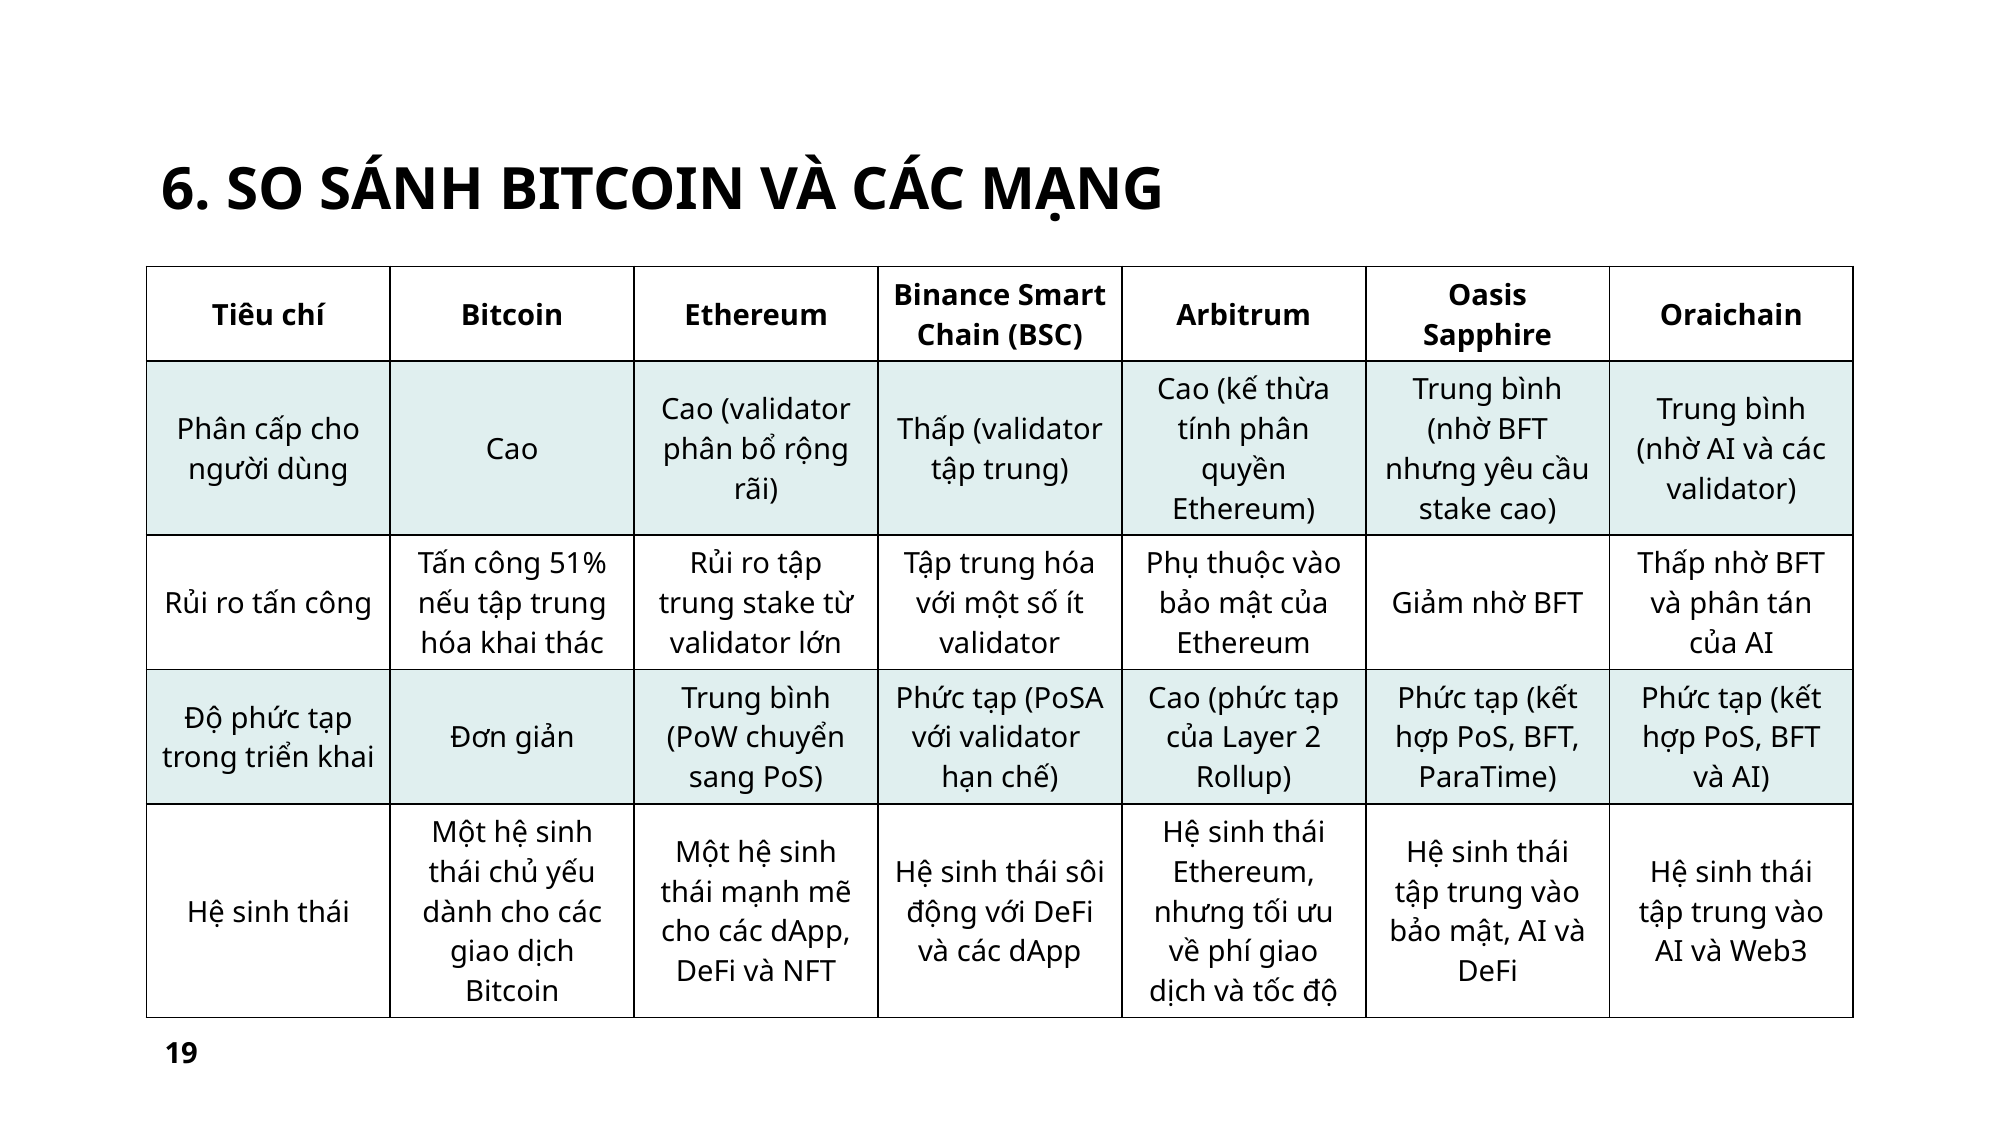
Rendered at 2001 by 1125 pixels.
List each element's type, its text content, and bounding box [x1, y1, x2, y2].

table_header Oraichain [1610, 267, 1852, 360]
table_cell Cao (kế thừa tính phân quyền Ethereum) [1123, 362, 1365, 534]
table_cell Giảm nhờ BFT [1367, 536, 1609, 669]
table_cell Rủi ro tập trung stake từ validator lớn [635, 536, 877, 669]
table_cell Trung bình (nhờ AI và các validator) [1610, 362, 1852, 534]
table_cell Hệ sinh thái sôi động với DeFi và các dApp [879, 805, 1121, 1017]
table_cell Trung bình (nhờ BFT nhưng yêu cầu stake cao) [1367, 362, 1609, 534]
table_cell Hệ sinh thái tập trung vào bảo mật, AI và DeFi [1367, 805, 1609, 1017]
table_cell Thấp (validator tập trung) [879, 362, 1121, 534]
table_cell Một hệ sinh thái chủ yếu dành cho các giao dịch Bitcoin [391, 805, 633, 1017]
table_cell Tập trung hóa với một số ít validator [879, 536, 1121, 669]
table_cell Đơn giản [391, 670, 633, 803]
table_cell Tấn công 51% nếu tập trung hóa khai thác [391, 536, 633, 669]
slide_number 19 [149, 1024, 588, 1085]
title 6. So sánh bitcoin và các mạng [146, 11, 1854, 230]
table_header Tiêu chí [147, 267, 389, 360]
table_header Ethereum [635, 267, 877, 360]
table_header Bitcoin [391, 267, 633, 360]
table_cell Độ phức tạp trong triển khai [147, 670, 389, 803]
table_header Binance Smart Chain (BSC) [879, 267, 1121, 360]
table_cell Thấp nhờ BFT và phân tán của AI [1610, 536, 1852, 669]
table_cell Rủi ro tấn công [147, 536, 389, 669]
table_cell Cao (phức tạp của Layer 2 Rollup) [1123, 670, 1365, 803]
table_header Oasis Sapphire [1367, 267, 1609, 360]
table_header Arbitrum [1123, 267, 1365, 360]
table_cell Cao [391, 362, 633, 534]
table_cell Cao (validator phân bổ rộng rãi) [635, 362, 877, 534]
table_cell Hệ sinh thái [147, 805, 389, 1017]
table_cell Trung bình (PoW chuyển sang PoS) [635, 670, 877, 803]
table_cell Phức tạp (PoSA với validator hạn chế) [879, 670, 1121, 803]
table_cell Phức tạp (kết hợp PoS, BFT và AI) [1610, 670, 1852, 803]
table_cell Phân cấp cho người dùng [147, 362, 389, 534]
table_cell Phức tạp (kết hợp PoS, BFT, ParaTime) [1367, 670, 1609, 803]
table_cell Phụ thuộc vào bảo mật của Ethereum [1123, 536, 1365, 669]
table_cell Hệ sinh thái tập trung vào AI và Web3 [1610, 805, 1852, 1017]
table_cell Một hệ sinh thái mạnh mẽ cho các dApp, DeFi và NFT [635, 805, 877, 1017]
table_cell Hệ sinh thái Ethereum, nhưng tối ưu về phí giao dịch và tốc độ [1123, 805, 1365, 1017]
